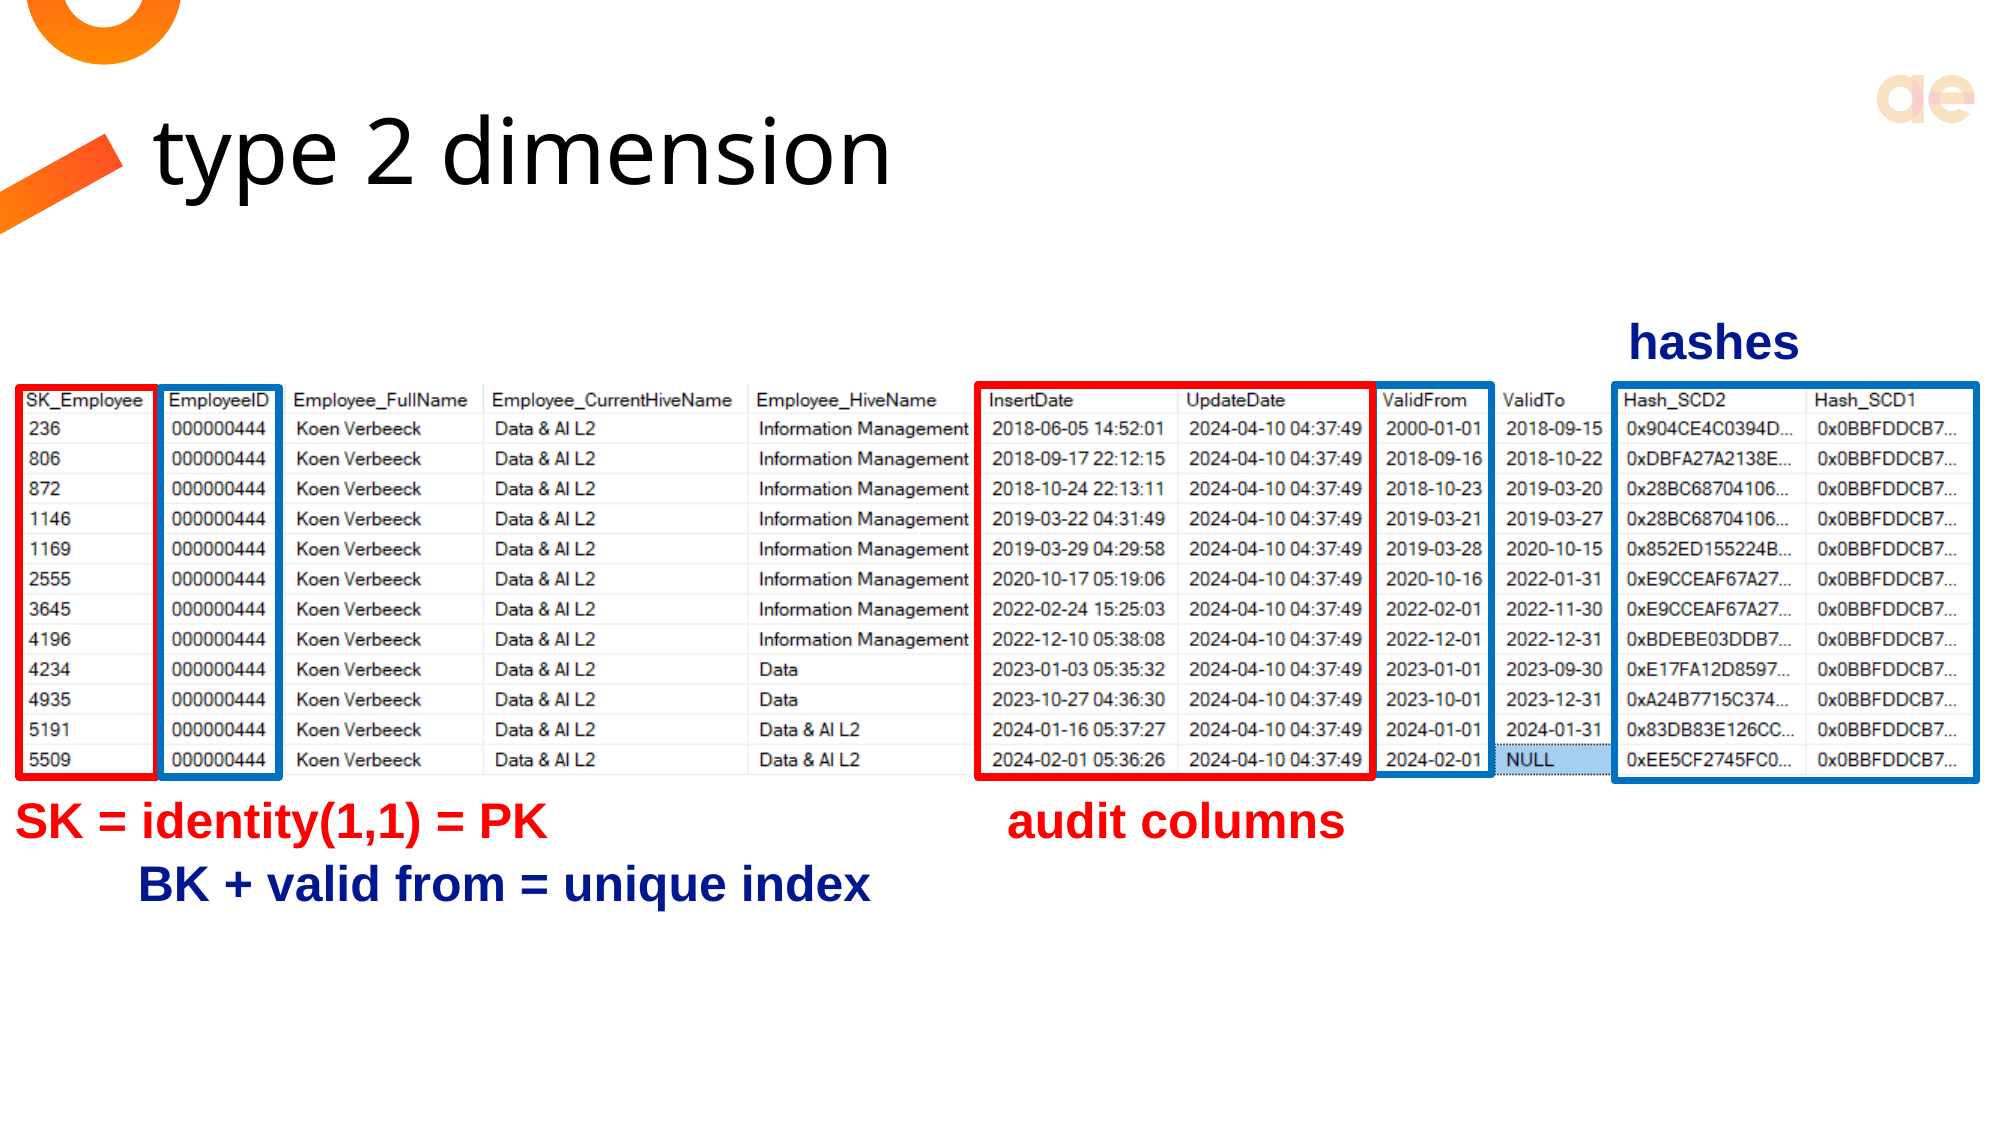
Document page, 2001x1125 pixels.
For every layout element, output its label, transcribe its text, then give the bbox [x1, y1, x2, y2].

text_box SK = identity(1,1) = PK [0, 781, 589, 857]
text_box BK + valid from = unique index [123, 844, 912, 920]
picture [23, 384, 1977, 778]
text_box [19, 387, 23, 777]
text_box hashes [1613, 302, 1985, 377]
picture [1877, 75, 1975, 123]
text_box audit columns [992, 780, 1364, 856]
title type 2 dimension [137, 79, 1863, 212]
